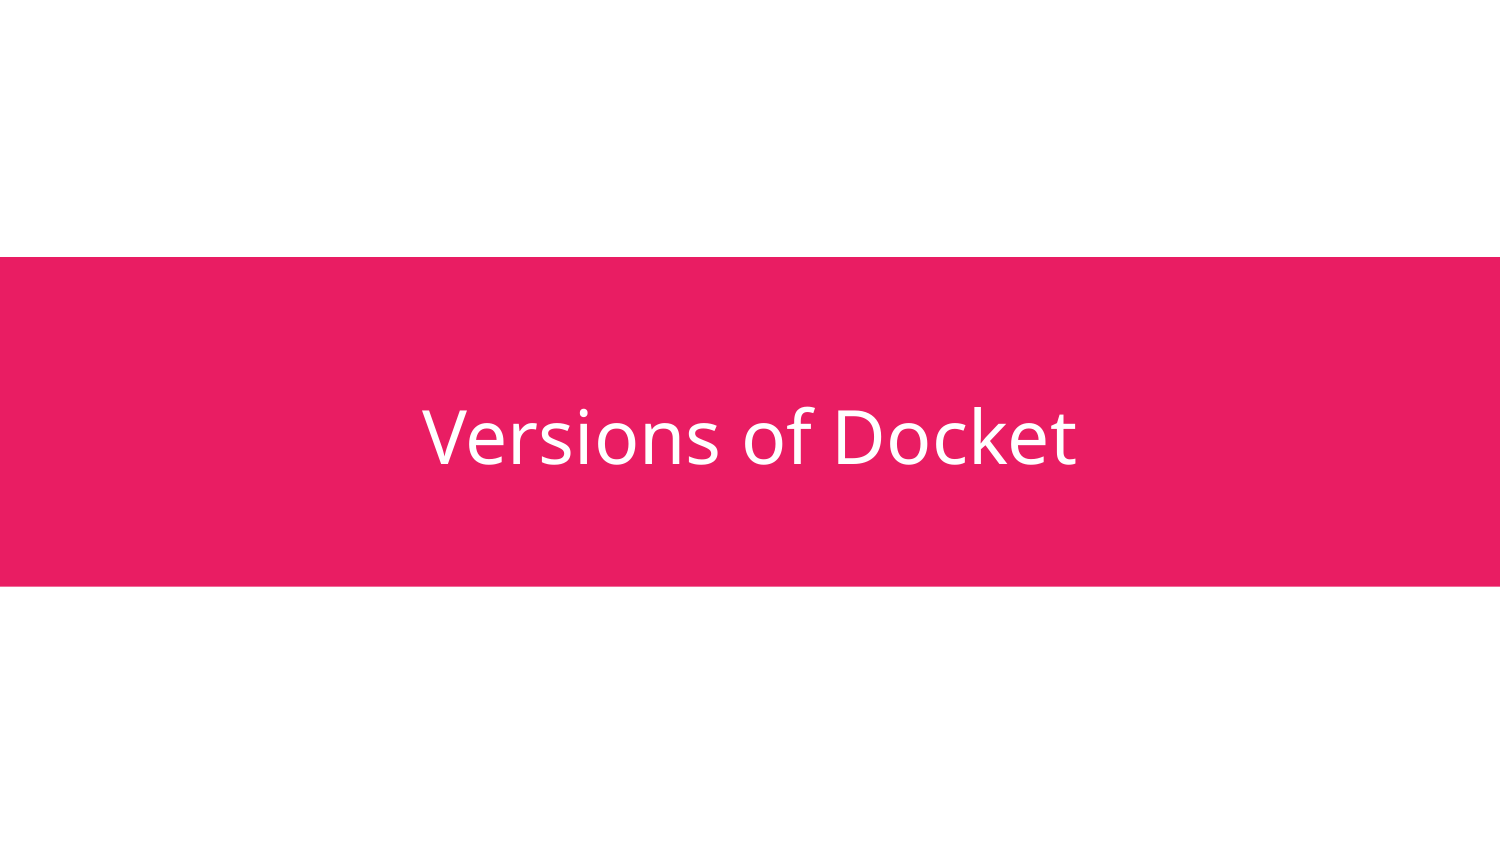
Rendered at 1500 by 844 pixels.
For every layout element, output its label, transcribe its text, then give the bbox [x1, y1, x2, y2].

title Versions of Docket [70, 309, 1430, 559]
